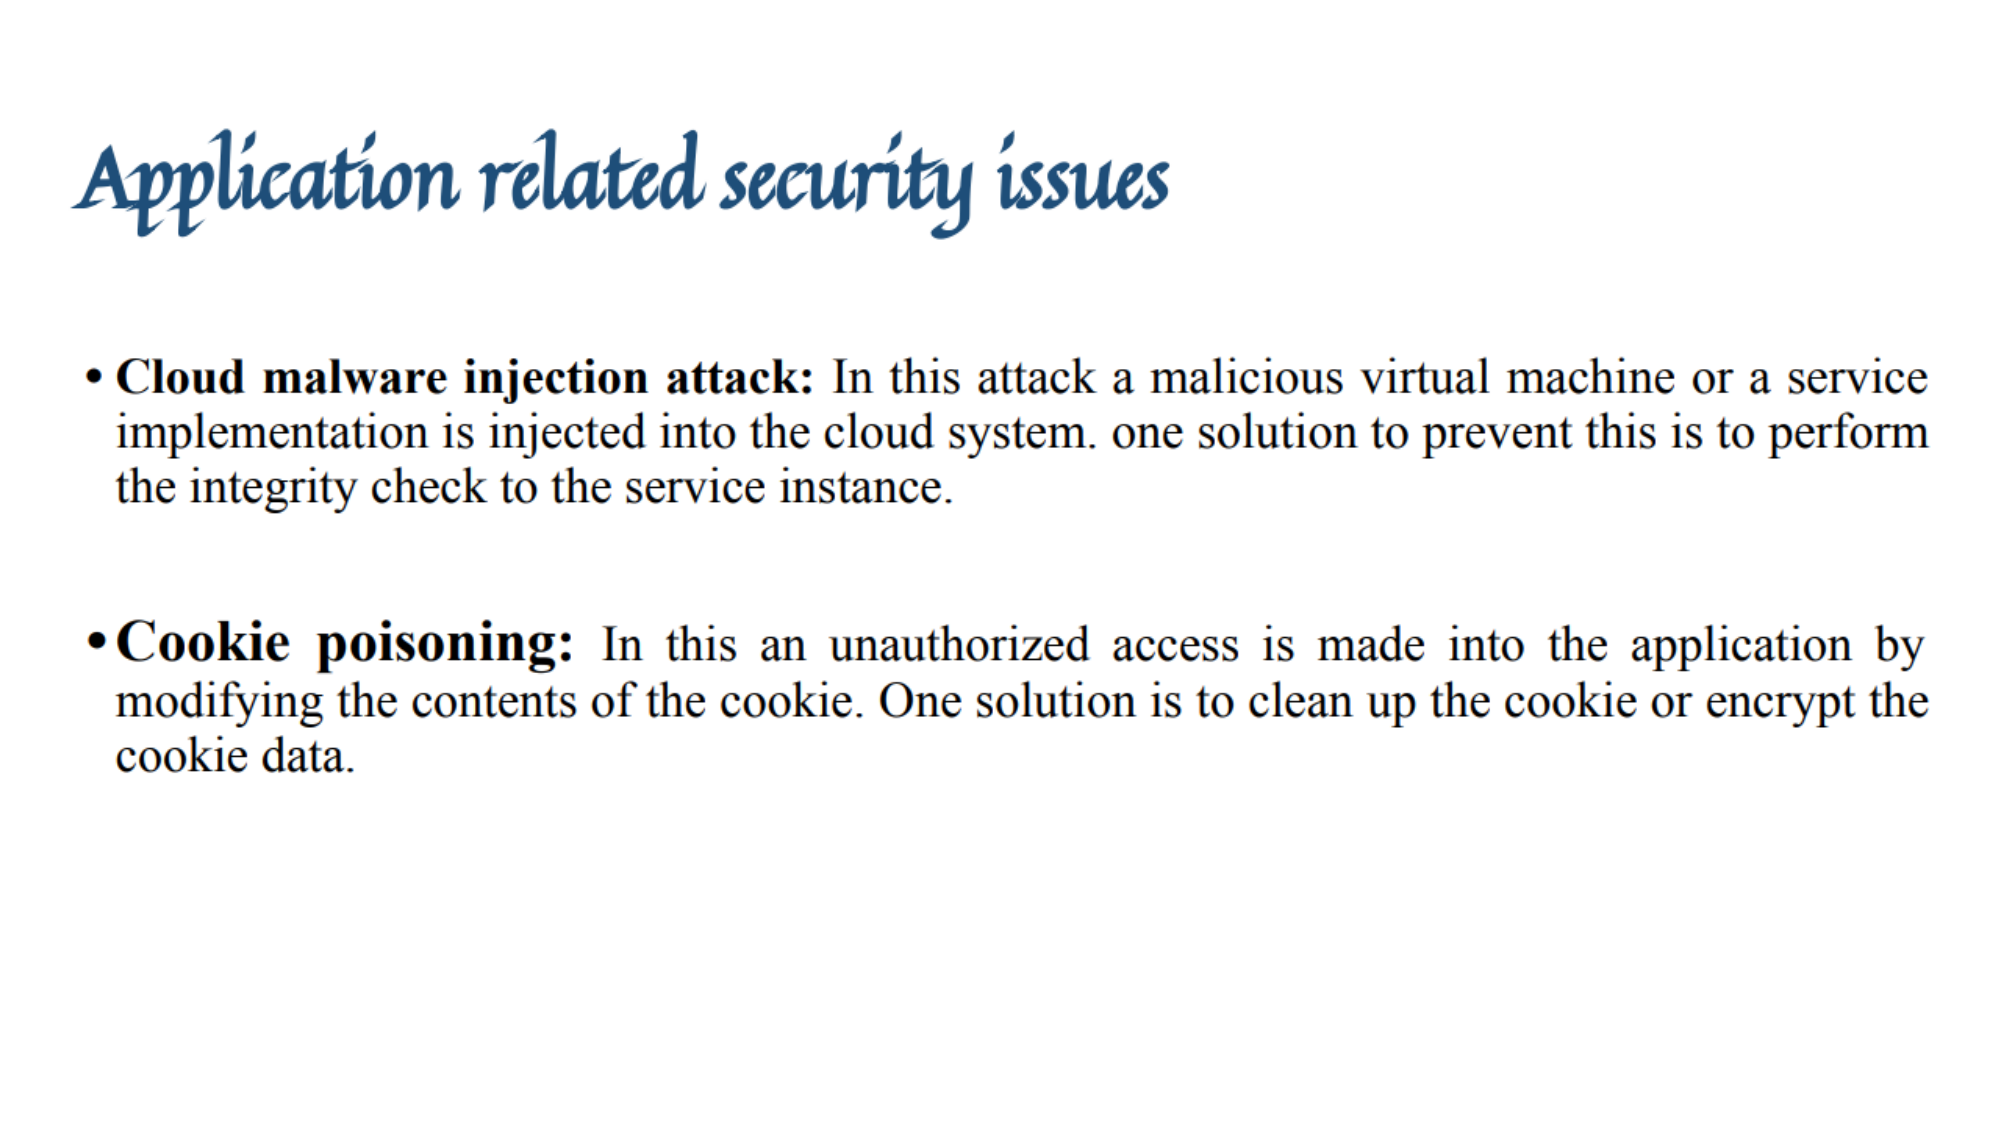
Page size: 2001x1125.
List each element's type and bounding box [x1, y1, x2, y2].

picture [41, 71, 1959, 845]
